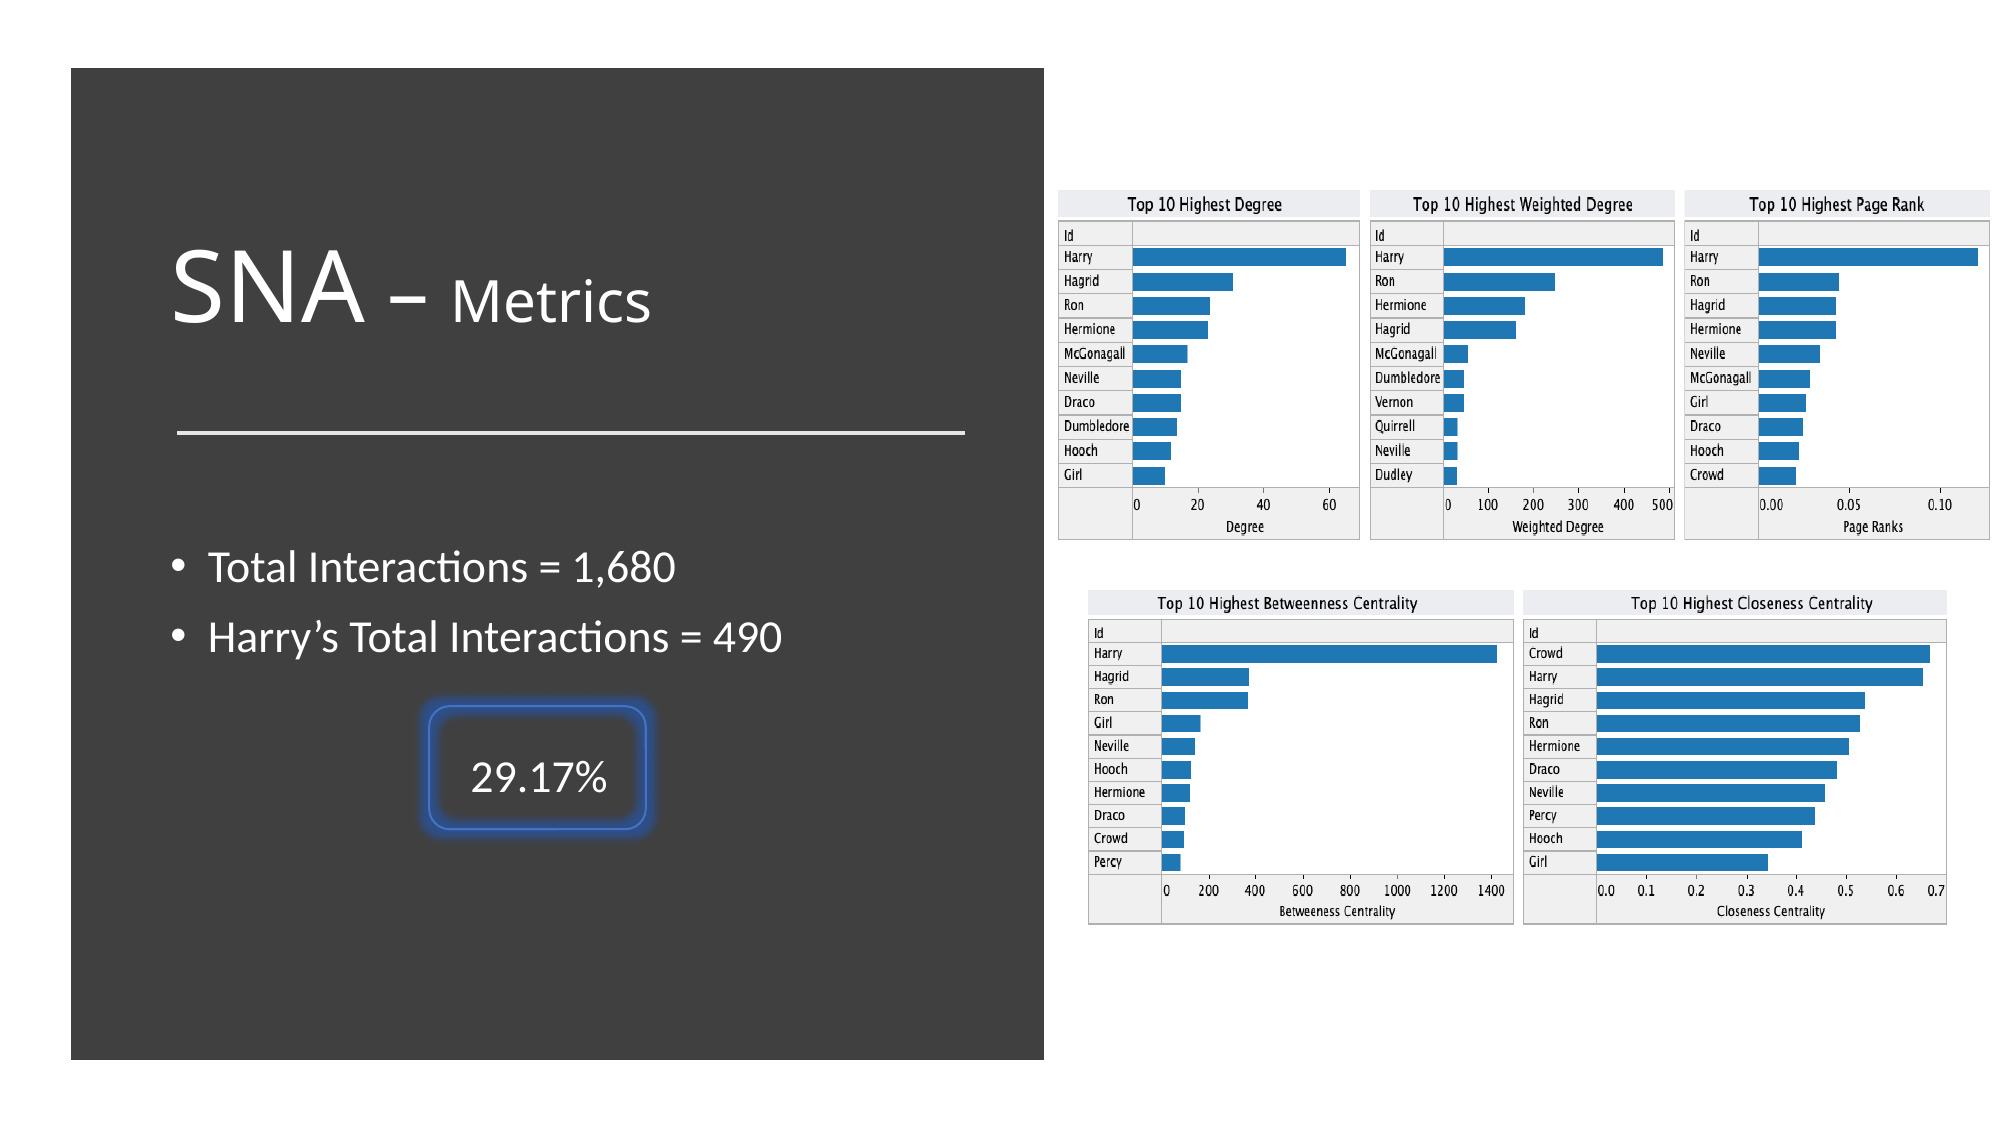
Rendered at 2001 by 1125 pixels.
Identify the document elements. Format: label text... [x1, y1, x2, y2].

title SNA – Metrics [155, 172, 965, 407]
picture [1047, 176, 1999, 551]
text_box [428, 705, 647, 831]
list Total Interactions = 1,680 Harry’s Total Interactions = 490 29.17% [155, 459, 965, 950]
picture [1077, 580, 1955, 932]
text_box [80, 77, 1035, 1050]
